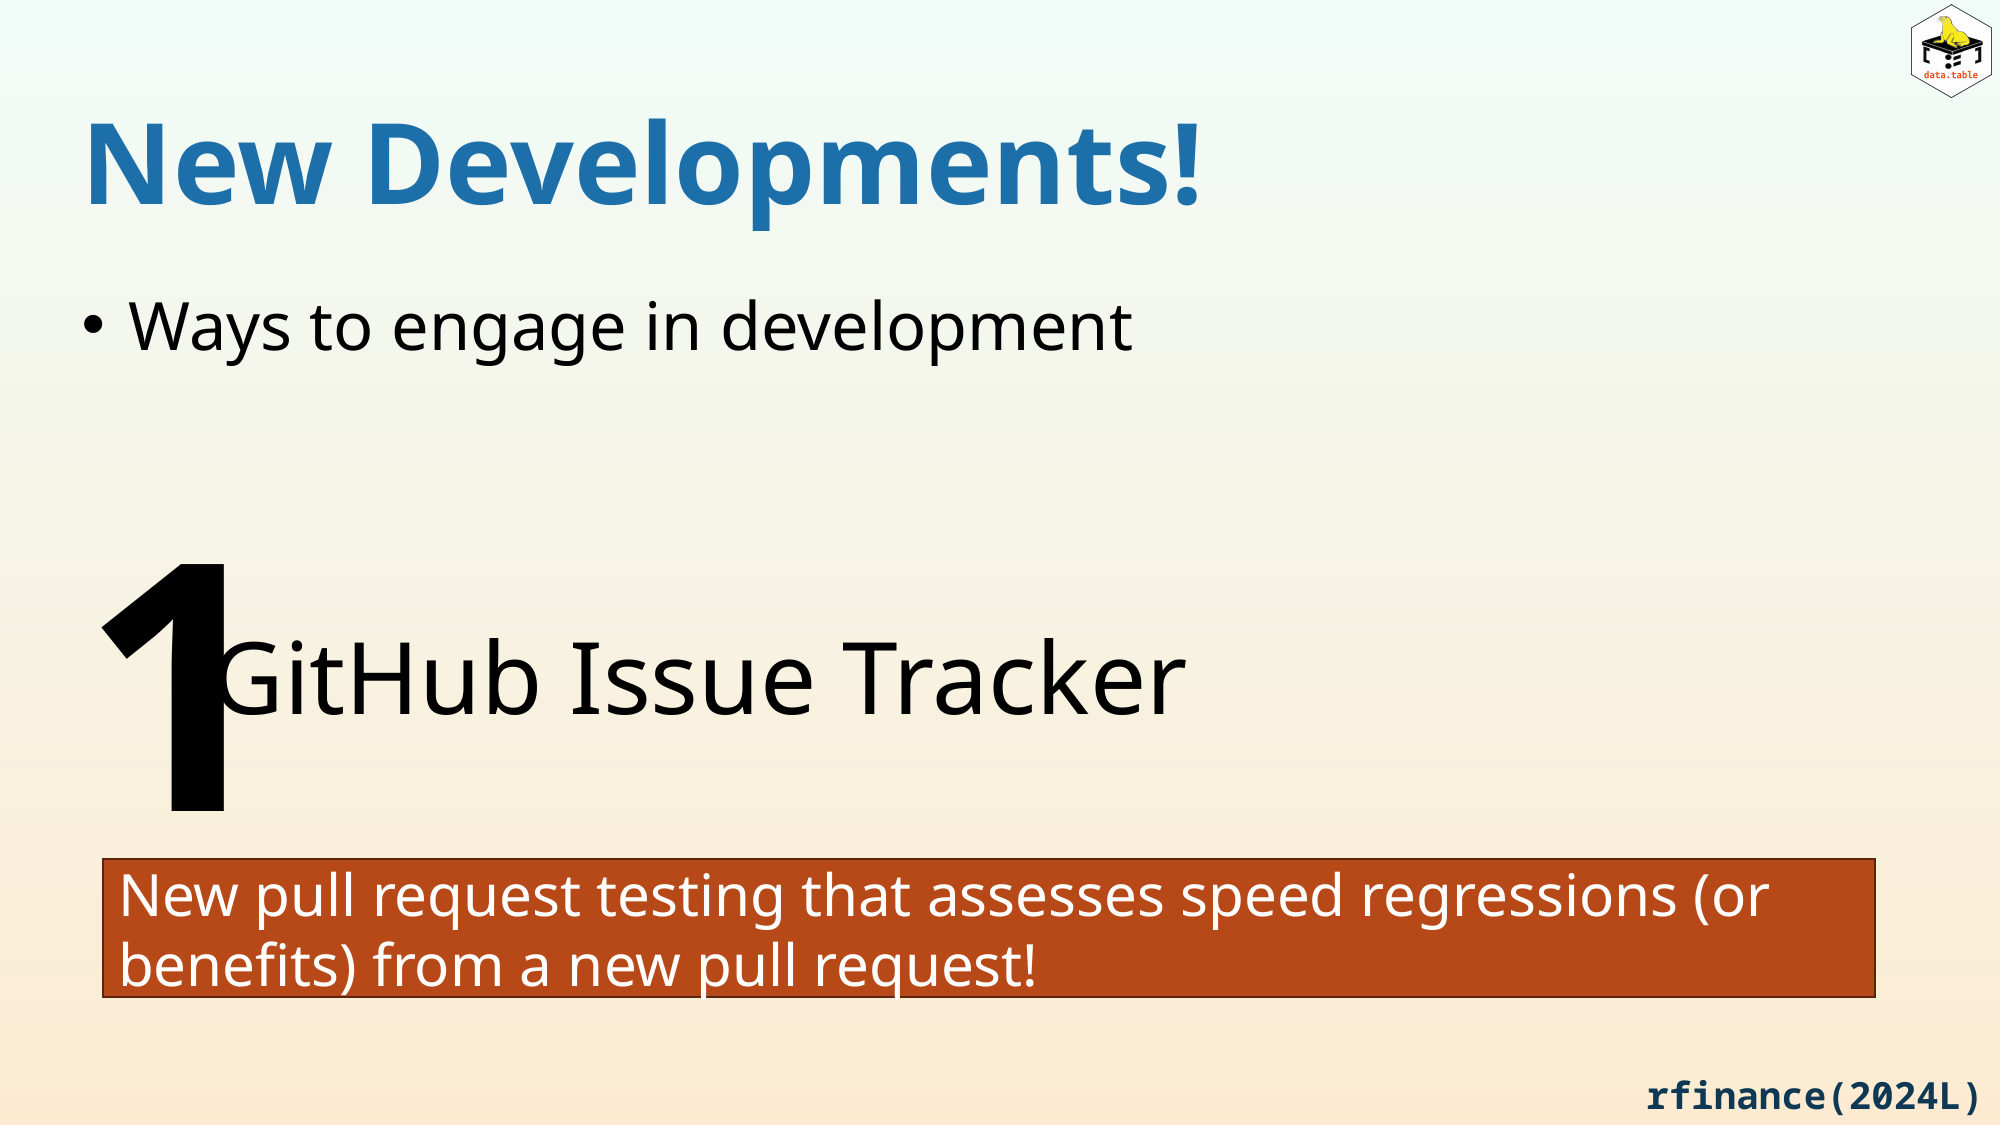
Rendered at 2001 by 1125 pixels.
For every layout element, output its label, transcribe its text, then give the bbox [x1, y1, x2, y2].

text_box 1 [67, 458, 300, 888]
text_box rfinance(2024L) [1631, 1064, 1999, 1125]
text_box Ways to engage in development [66, 276, 1912, 372]
text_box New pull request testing that assesses speed regressions (or benefits) from a new pull request! [102, 858, 1876, 998]
text_box GitHub Issue Tracker [196, 607, 1204, 742]
picture [1911, 4, 1992, 98]
text_box New Developments! [66, 84, 1333, 235]
